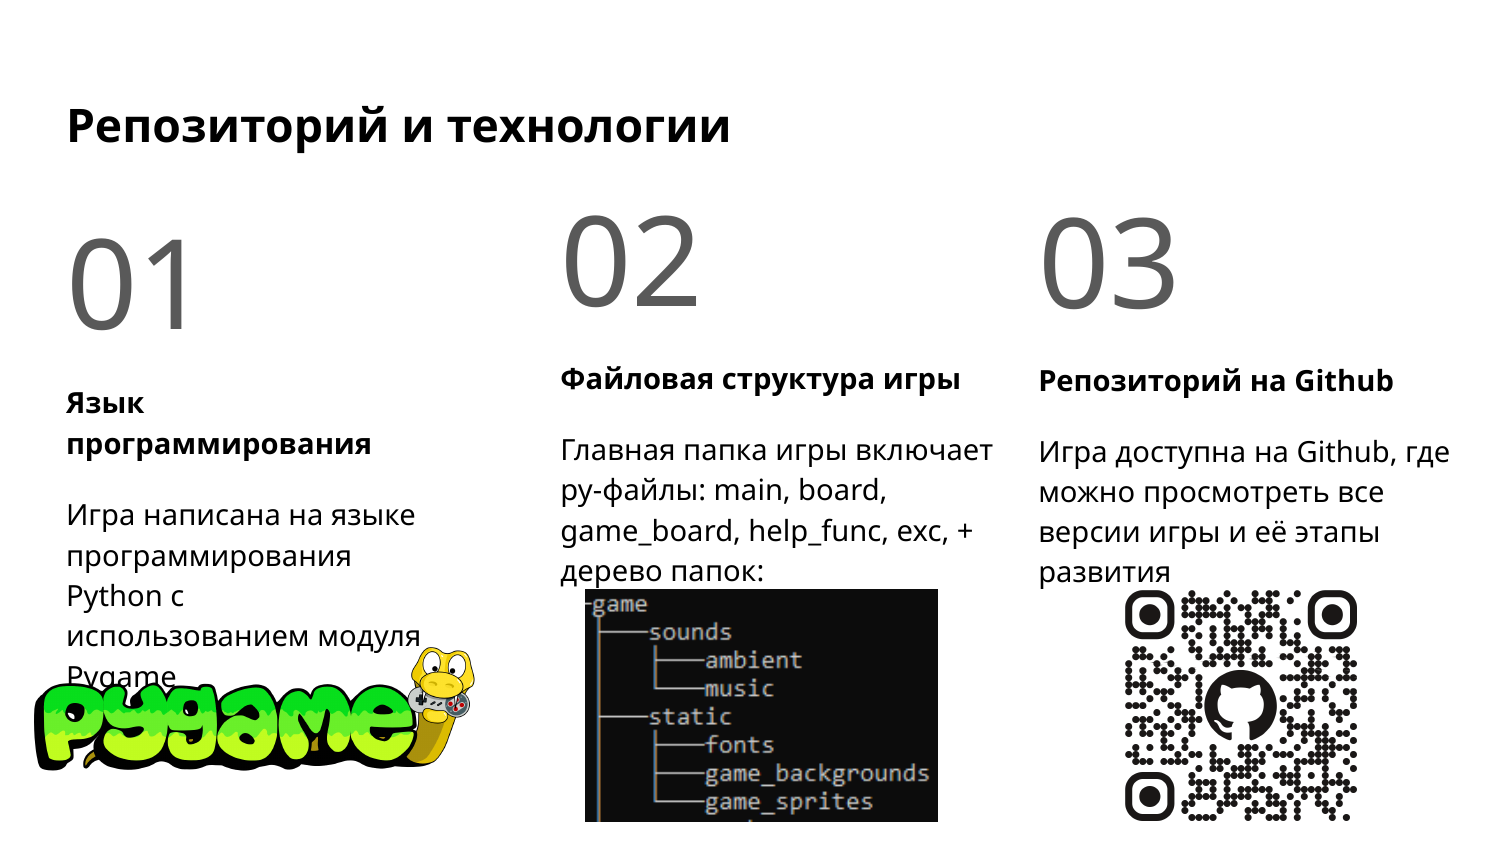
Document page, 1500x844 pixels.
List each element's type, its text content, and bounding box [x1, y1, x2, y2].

text_box 03 Репозиторий на Github Игра доступна на Github, где можно просмотреть все версии игры и её этапы развития [1023, 168, 1478, 604]
text_box 02 Файловая структура игры Главная папка игры включает py-файлы: main, board, game_board, help_func, exc, + дерево папок: [545, 166, 1021, 602]
list 01 Язык программирования Игра написана на языке программирования Python с использованием модуля Pygame [51, 166, 442, 640]
picture [585, 589, 938, 823]
title Репозиторий и технологии [51, 72, 1449, 167]
picture [1124, 589, 1358, 823]
picture [30, 642, 485, 823]
